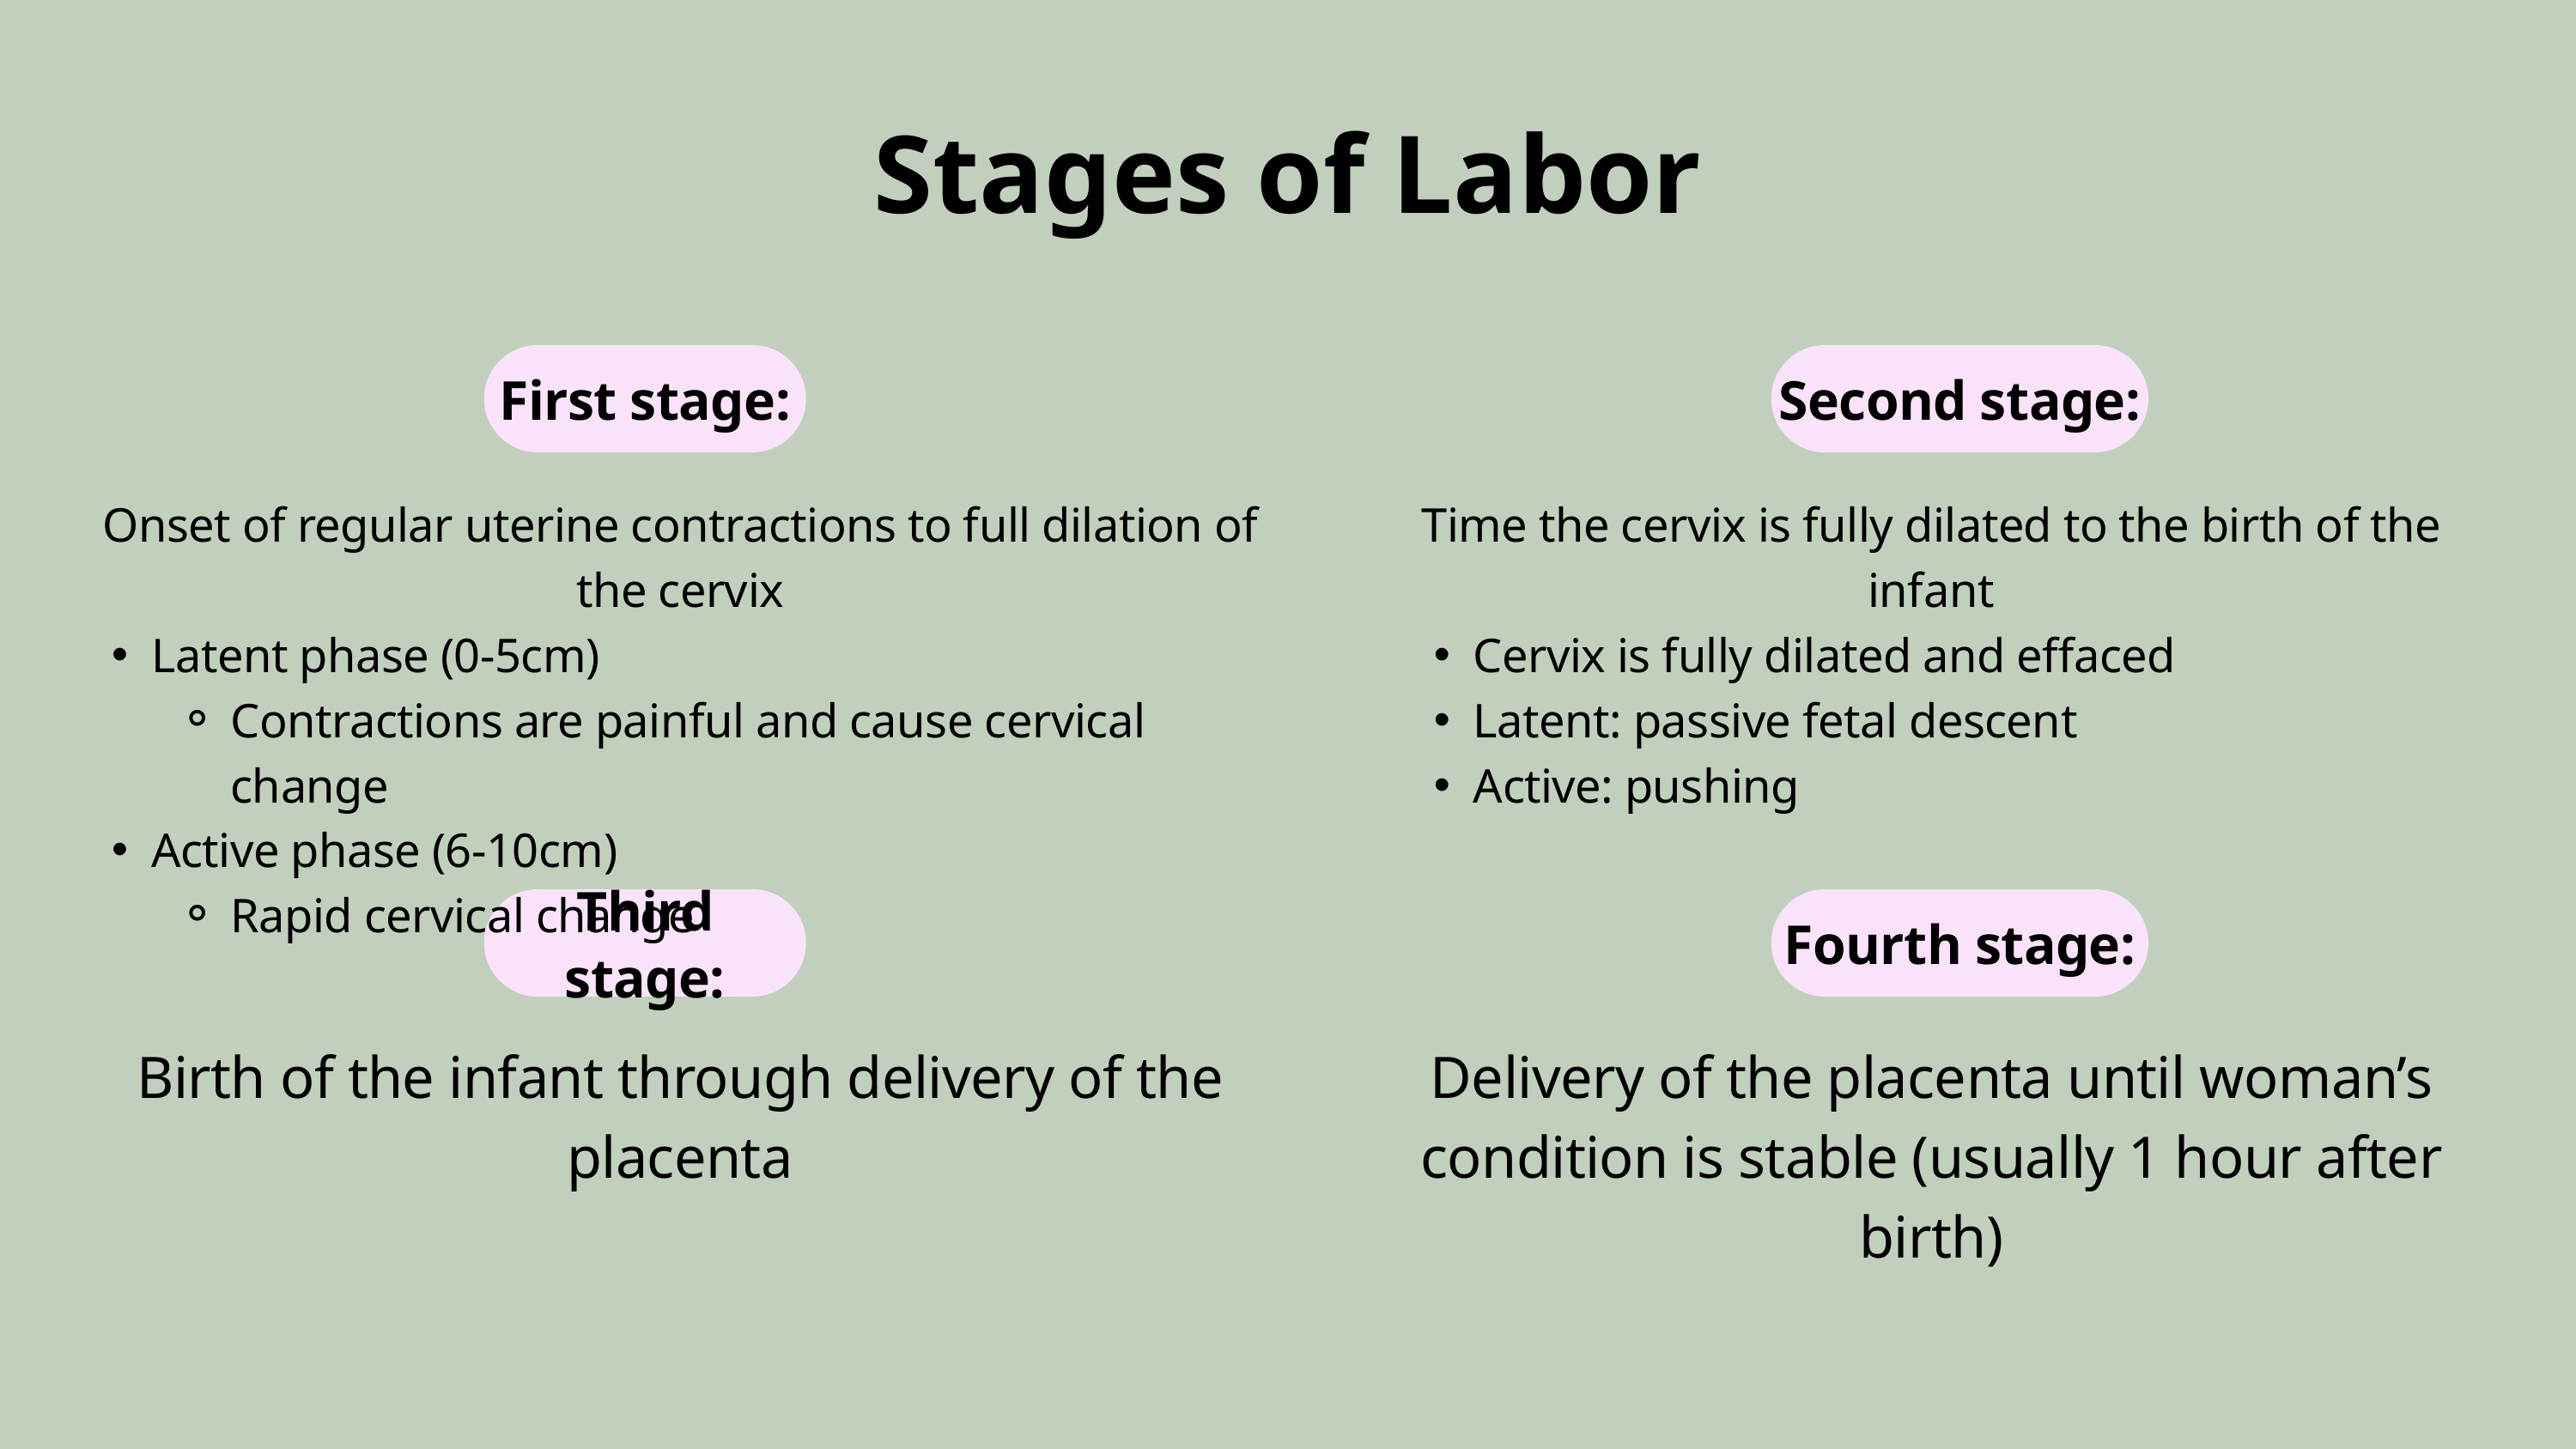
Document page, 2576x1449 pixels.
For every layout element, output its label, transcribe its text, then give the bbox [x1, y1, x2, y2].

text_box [1771, 888, 2149, 997]
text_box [483, 888, 806, 997]
text_box Delivery of the placenta until woman’s condition is stable (usually 1 hour after birth) [1394, 1029, 2469, 1270]
text_box Onset of regular uterine contractions to full dilation of the cervix Latent phase (0-5cm) Contractions are painful and cause cervical change Active phase (6-10cm) Rapid cervical change [72, 486, 1288, 943]
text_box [483, 344, 806, 453]
text_box Birth of the infant through delivery of the placenta [72, 1029, 1288, 1190]
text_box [1771, 344, 2149, 453]
text_box Time the cervix is fully dilated to the birth of the infant Cervix is fully dilated and effaced Latent: passive fetal descent Active: pushing [1394, 486, 2469, 812]
text_box Stages of Labor [161, 111, 2415, 235]
